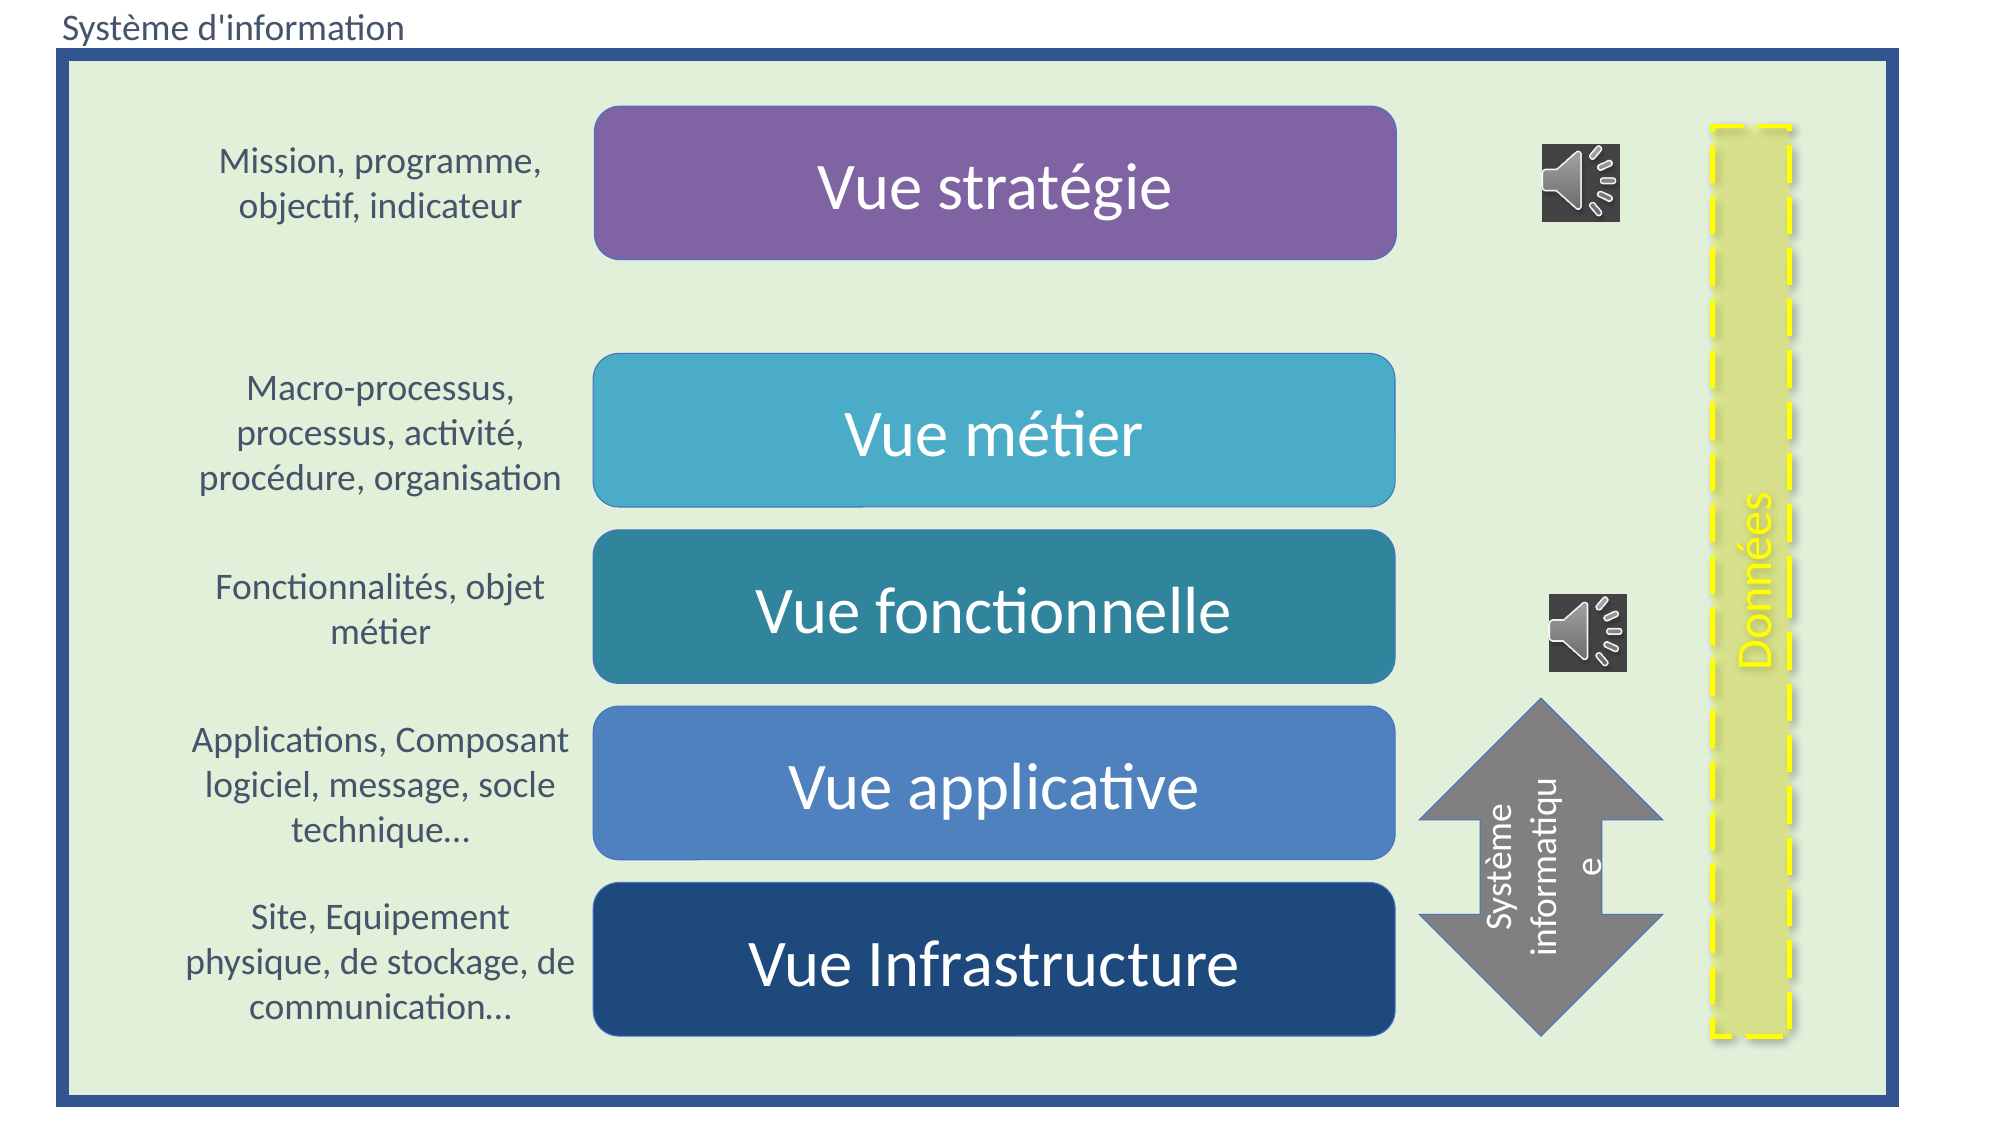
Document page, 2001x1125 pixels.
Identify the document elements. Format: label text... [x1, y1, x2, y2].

text_box Site, Equipement physique, de stockage, de communication… [167, 882, 594, 1037]
text_box Vue métier [594, 352, 1396, 508]
text_box Mission, programme, objectif, indicateur [167, 104, 594, 258]
text_box Vue fonctionnelle [594, 529, 1396, 684]
text_box Système informatique [1417, 697, 1665, 1037]
picture [1540, 142, 1621, 223]
text_box Macro-processus, processus, activité, procédure, organisation [167, 353, 594, 507]
text_box Vue Infrastructure [594, 881, 1396, 1037]
picture [1547, 593, 1628, 674]
text_box Système d'information [20, 0, 447, 57]
text_box [61, 53, 1894, 1102]
text_box Vue stratégie [594, 105, 1397, 261]
text_box Données [1712, 125, 1790, 1037]
text_box Applications, Composant logiciel, message, socle technique… [167, 706, 594, 860]
text_box Vue applicative [594, 705, 1396, 861]
text_box Fonctionnalités, objet métier [167, 529, 594, 684]
